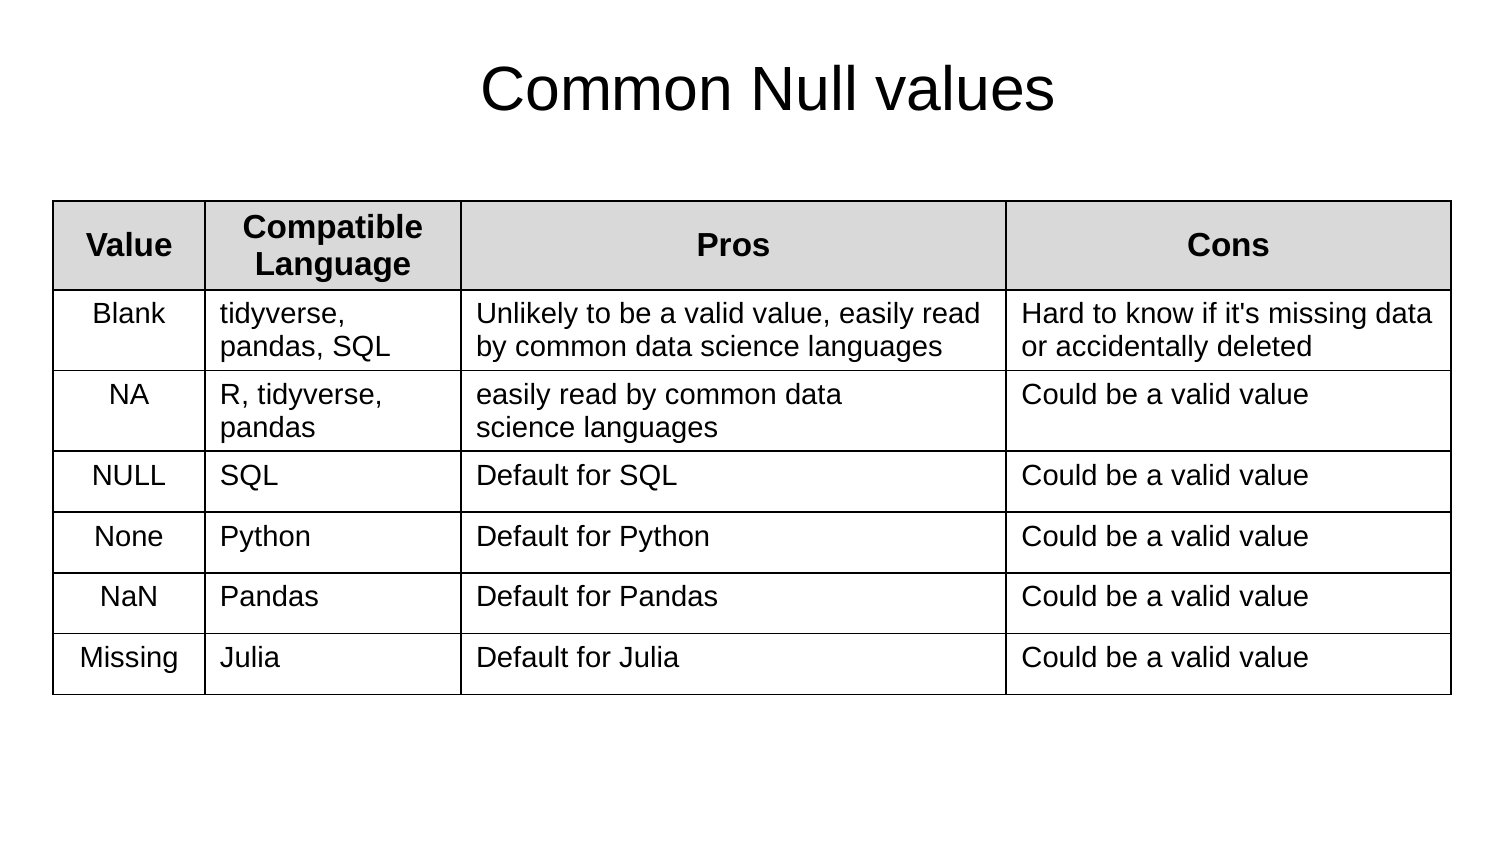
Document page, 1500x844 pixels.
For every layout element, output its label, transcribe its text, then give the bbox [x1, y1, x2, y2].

table_cell SQL [206, 452, 460, 511]
table_cell R, tidyverse, pandas [206, 371, 460, 450]
table_cell Julia [206, 634, 460, 694]
table_header Cons [1007, 202, 1450, 289]
table_cell easily read by common data science languages [462, 371, 1005, 450]
table_cell None [54, 513, 204, 572]
table_cell Could be a valid value [1007, 452, 1450, 511]
table_cell Could be a valid value [1007, 371, 1450, 450]
table_cell tidyverse, pandas, SQL [206, 291, 460, 370]
table_cell Python [206, 513, 460, 572]
title Common Null values [103, 19, 1434, 130]
table_cell Hard to know if it's missing data or accidentally deleted [1007, 291, 1450, 370]
table_cell Blank [54, 291, 204, 370]
table_cell Default for Pandas [462, 574, 1005, 633]
table_cell Could be a valid value [1007, 513, 1450, 572]
table_cell Default for SQL [462, 452, 1005, 511]
table_cell Default for Julia [462, 634, 1005, 694]
table_cell Default for Python [462, 513, 1005, 572]
table_cell NaN [54, 574, 204, 633]
table_header Value [54, 202, 204, 289]
table_cell Unlikely to be a valid value, easily read by common data science languages [462, 291, 1005, 370]
table_cell NULL [54, 452, 204, 511]
table_cell Could be a valid value [1007, 634, 1450, 694]
table_cell Pandas [206, 574, 460, 633]
table_header Compatible Language [206, 202, 460, 289]
table_cell Missing [54, 634, 204, 694]
table_cell Could be a valid value [1007, 574, 1450, 633]
table_header Pros [462, 202, 1005, 289]
table_cell NA [54, 371, 204, 450]
